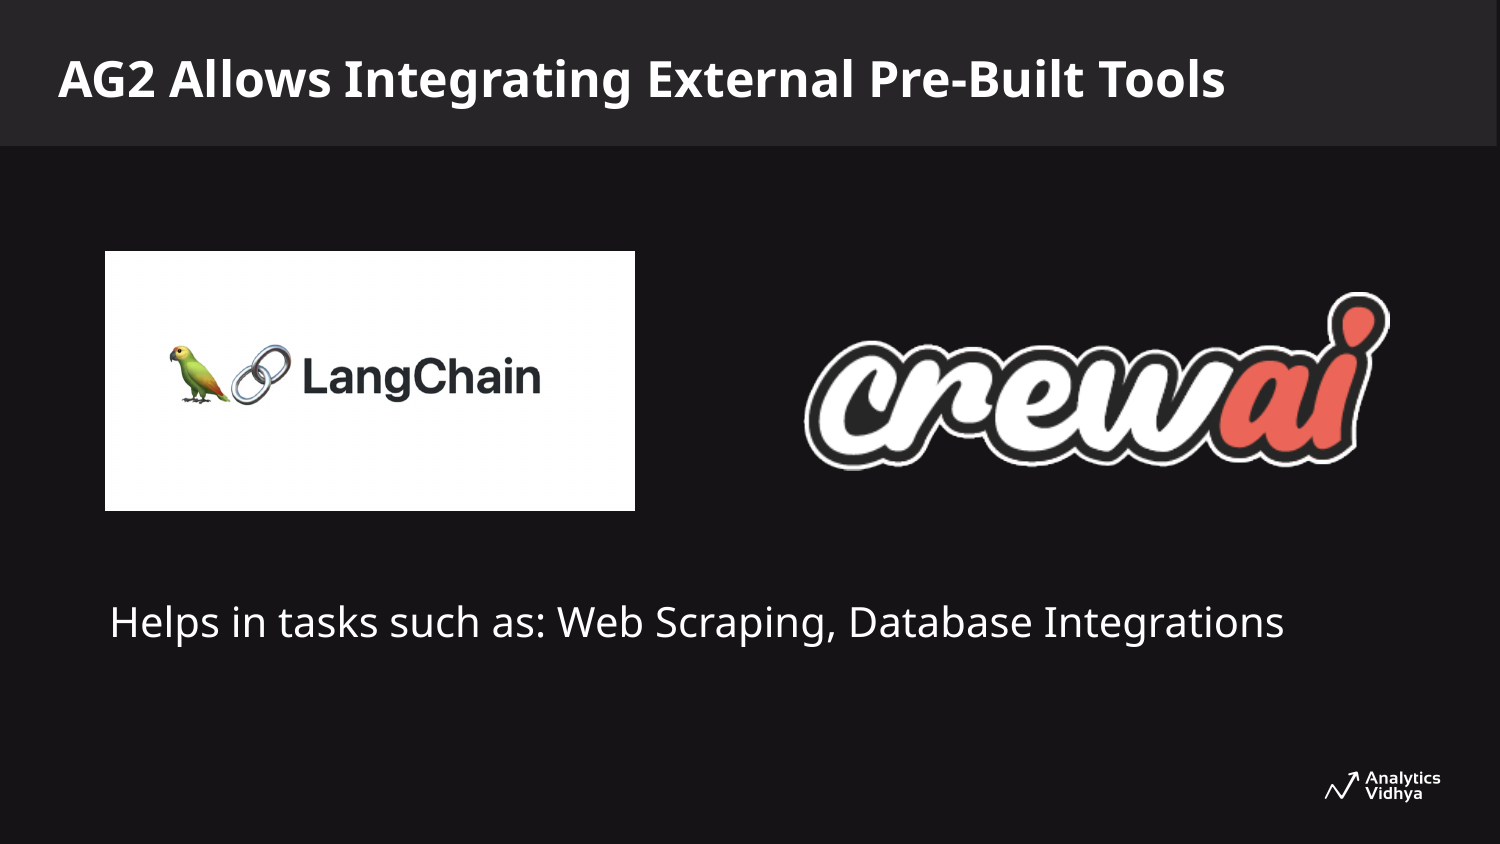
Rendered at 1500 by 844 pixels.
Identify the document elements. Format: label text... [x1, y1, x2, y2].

picture [105, 251, 635, 512]
text_box [0, 0, 1497, 146]
picture [803, 291, 1390, 471]
text_box AG2 Allows Integrating External Pre-Built Tools [43, 32, 1355, 119]
picture [1320, 769, 1445, 805]
text_box Helps in tasks such as: Web Scraping, Database Integrations [94, 580, 1406, 668]
